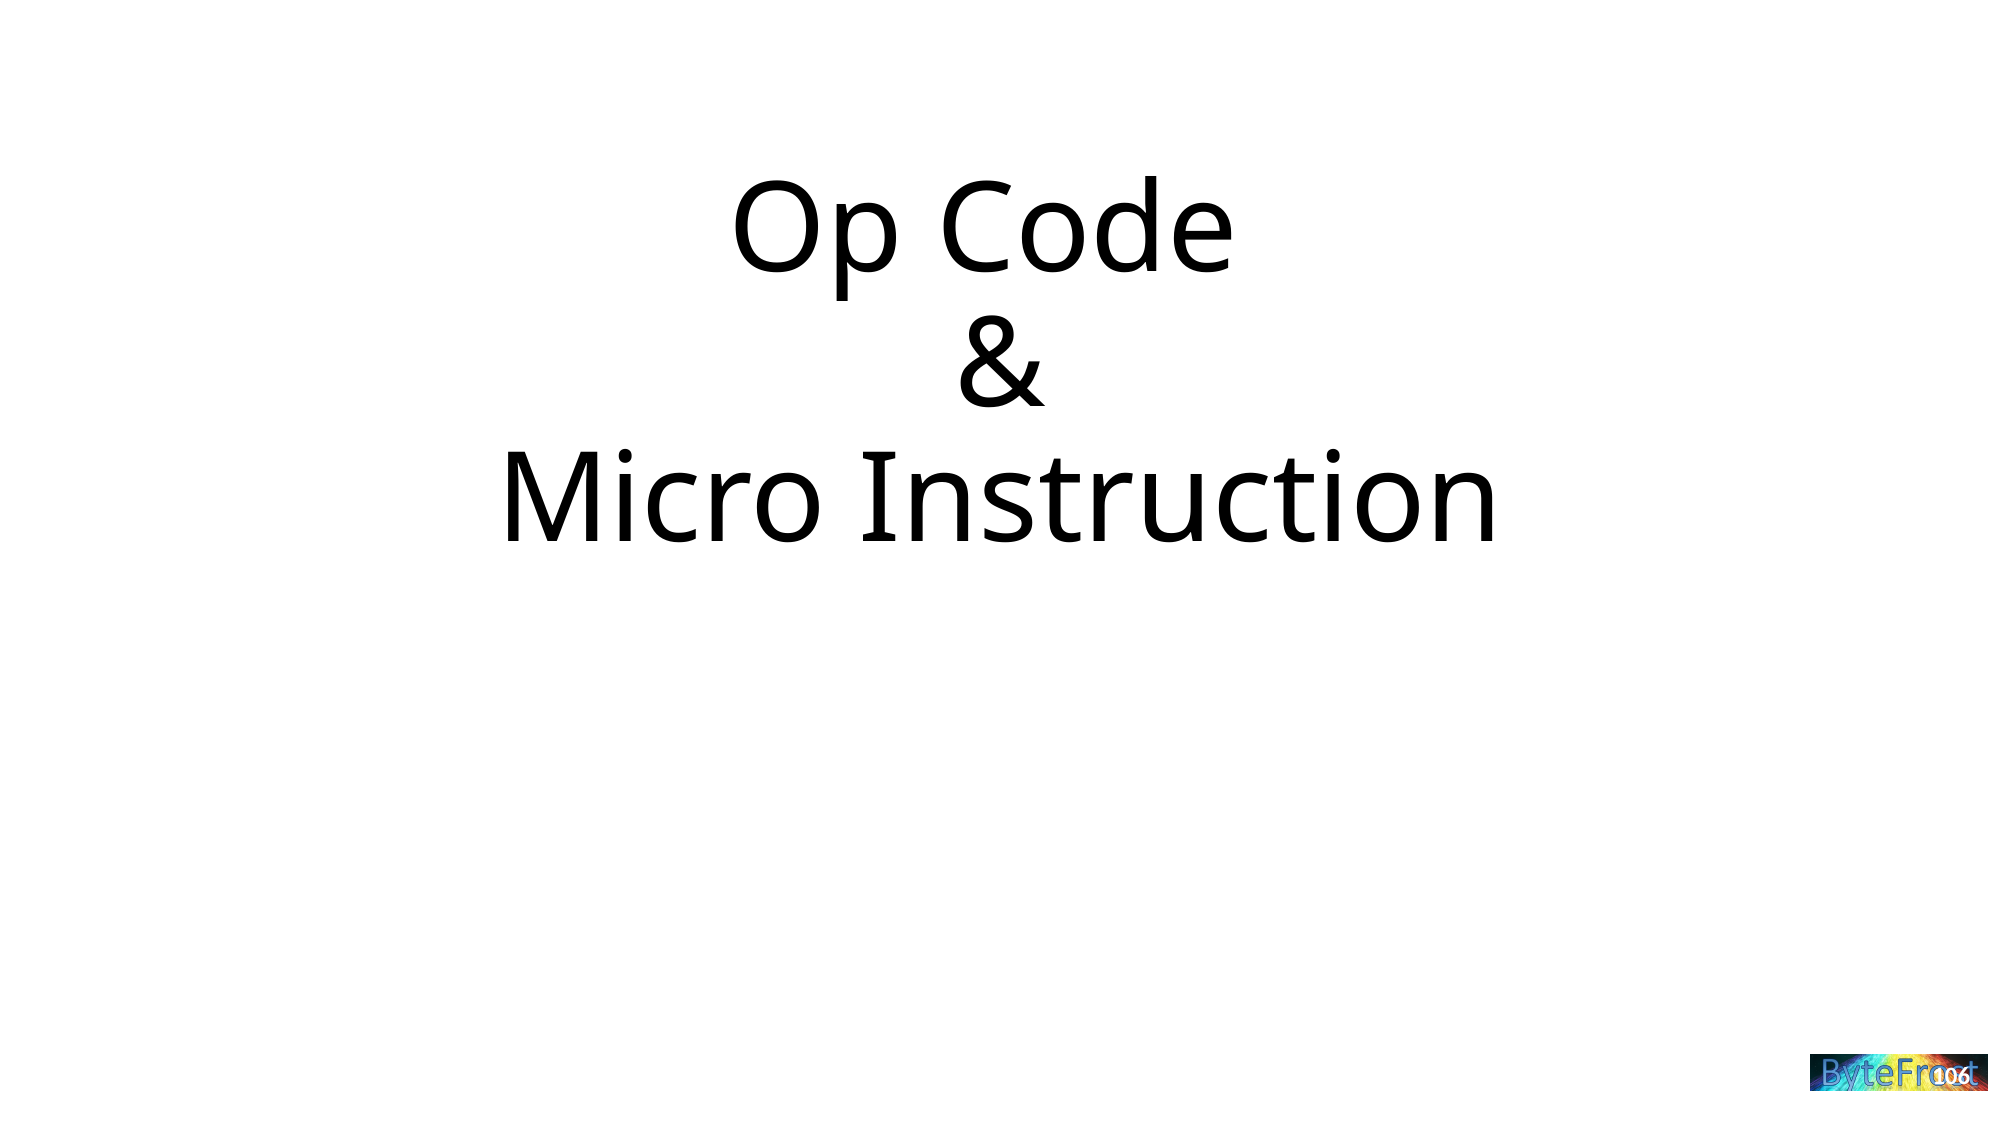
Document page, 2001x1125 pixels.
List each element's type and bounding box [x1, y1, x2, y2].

picture [1810, 1054, 1988, 1091]
title [249, 184, 1750, 576]
text_box [1535, 1044, 2000, 1125]
